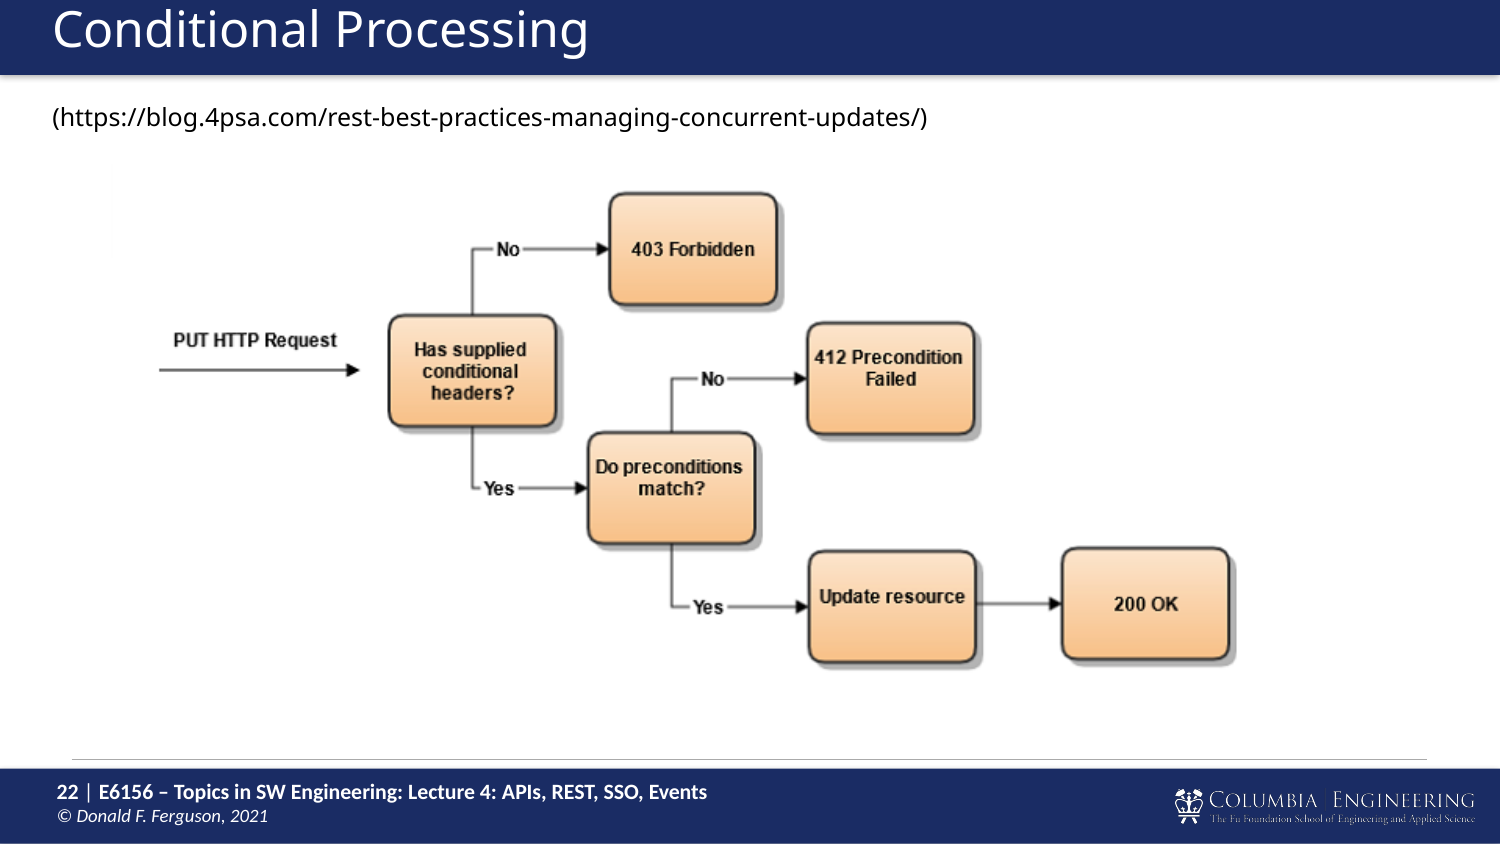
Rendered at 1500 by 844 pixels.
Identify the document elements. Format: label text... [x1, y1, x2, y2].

title Conditional Processing (https://blog.4psa.com/rest-best-practices-managing-concurrent-updates/) [37, 0, 1396, 61]
picture [111, 164, 1255, 739]
